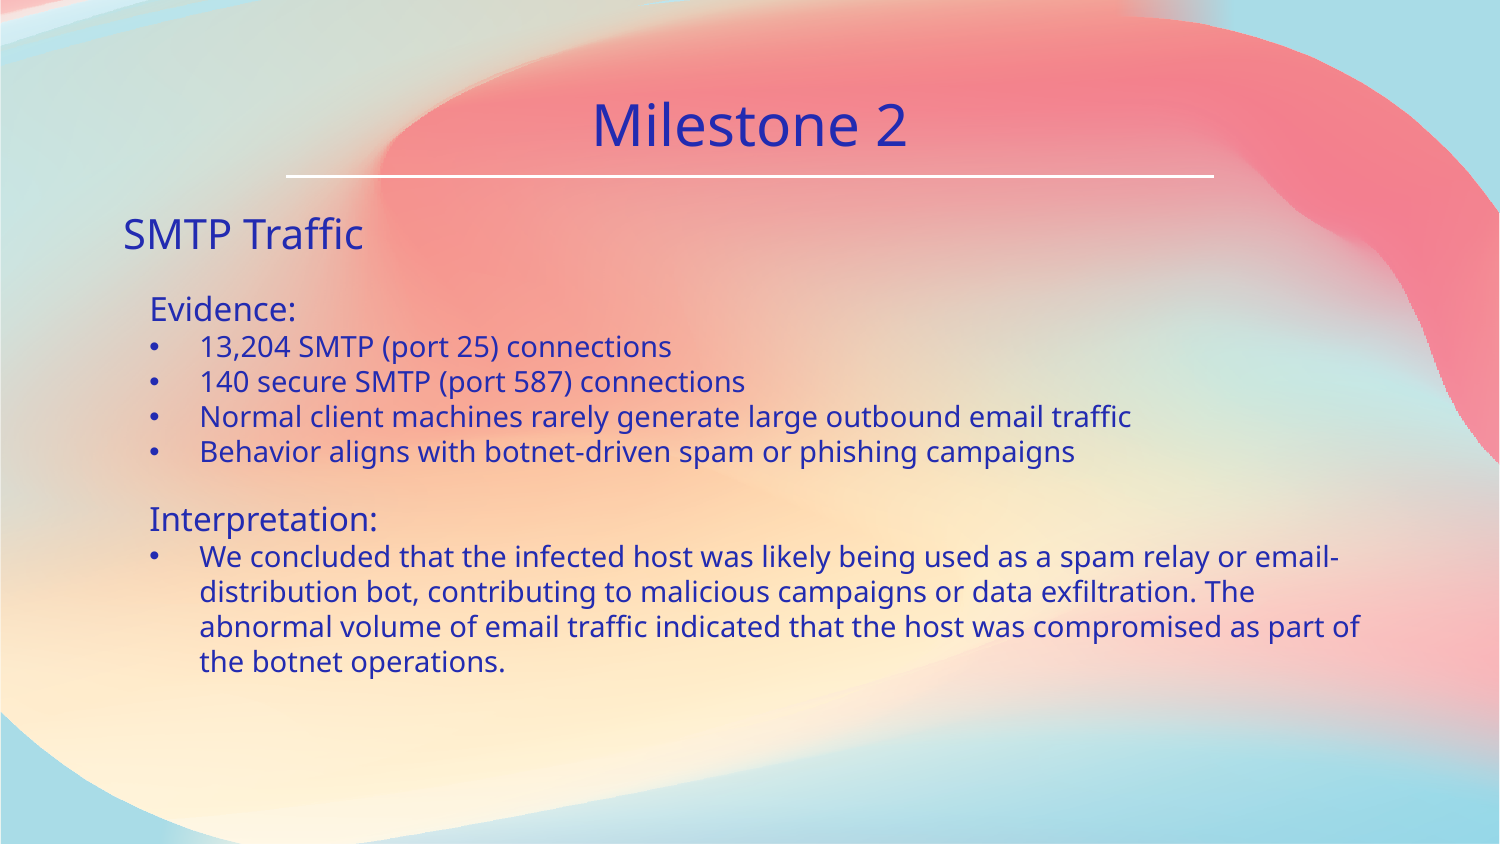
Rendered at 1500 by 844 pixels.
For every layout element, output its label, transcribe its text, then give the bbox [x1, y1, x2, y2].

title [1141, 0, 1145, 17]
text_box SMTP Traffic [108, 200, 1189, 266]
title Milestone 2 [110, 72, 1390, 167]
picture [0, 0, 1500, 844]
list Evidence: 13,204 SMTP (port 25) connections 140 secure SMTP (port 587) connections Normal client machines rarely generate large outbound email traffic Behavior aligns with botnet-driven spam or phishing campaigns Interpretation: We concluded that the infected host was likely being used as a spam relay or email-distribution bot, contributing to malicious campaigns or data exfiltration. The abnormal volume of email traffic indicated that the host was compromised as part of the botnet operations. [109, 273, 1390, 755]
